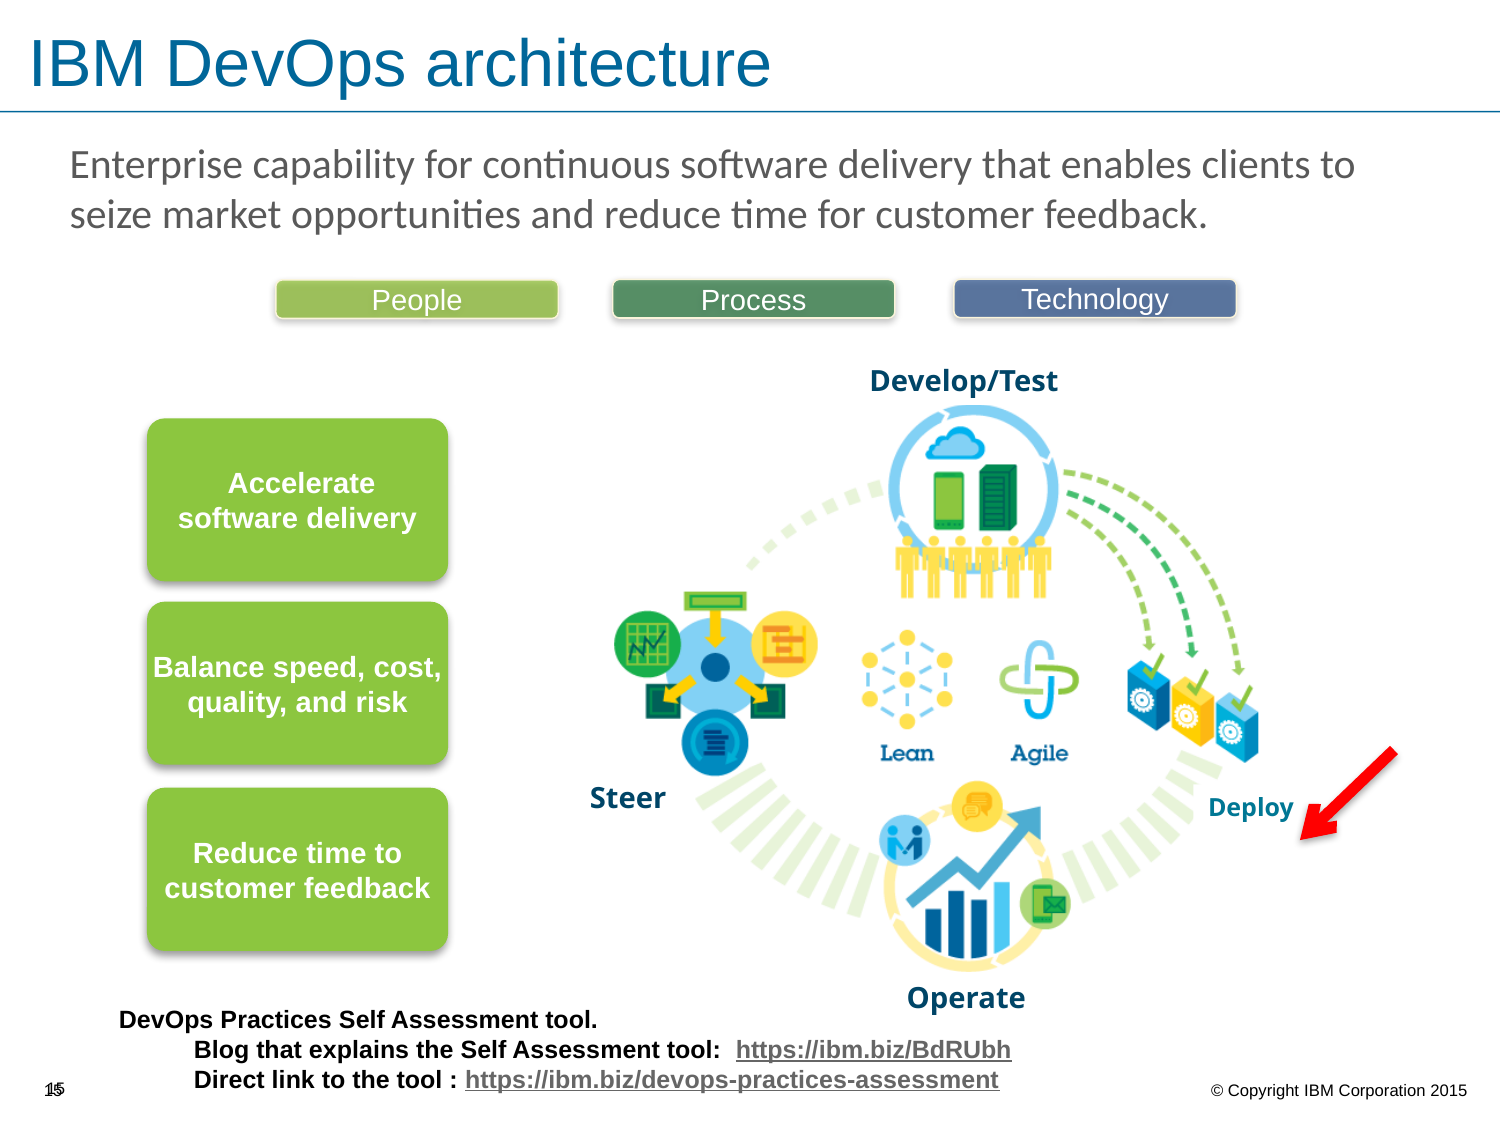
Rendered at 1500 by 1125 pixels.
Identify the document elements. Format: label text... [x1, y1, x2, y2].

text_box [574, 354, 1320, 1023]
text_box People [274, 279, 560, 320]
title IBM DevOps architecture [10, 11, 1487, 215]
text_box Accelerate software delivery [147, 418, 449, 582]
text_box DevOps Practices Self Assessment tool. Blog that explains the Self Assessment tool: https://ibm.biz/BdRUbh Direct link to the tool : https://ibm.biz/devops-practices-assessment [104, 996, 1131, 1102]
text_box Balance speed, cost, quality, and risk [147, 601, 449, 765]
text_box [1299, 749, 1395, 841]
text_box Reduce time to customer feedback [146, 787, 449, 951]
text_box 15 [43, 1072, 105, 1103]
text_box Enterprise capability for continuous software delivery that enables clients to seize market opportunities and reduce time for customer feedback. [54, 129, 1451, 245]
text_box Technology [953, 278, 1238, 319]
text_box Process [611, 278, 896, 319]
